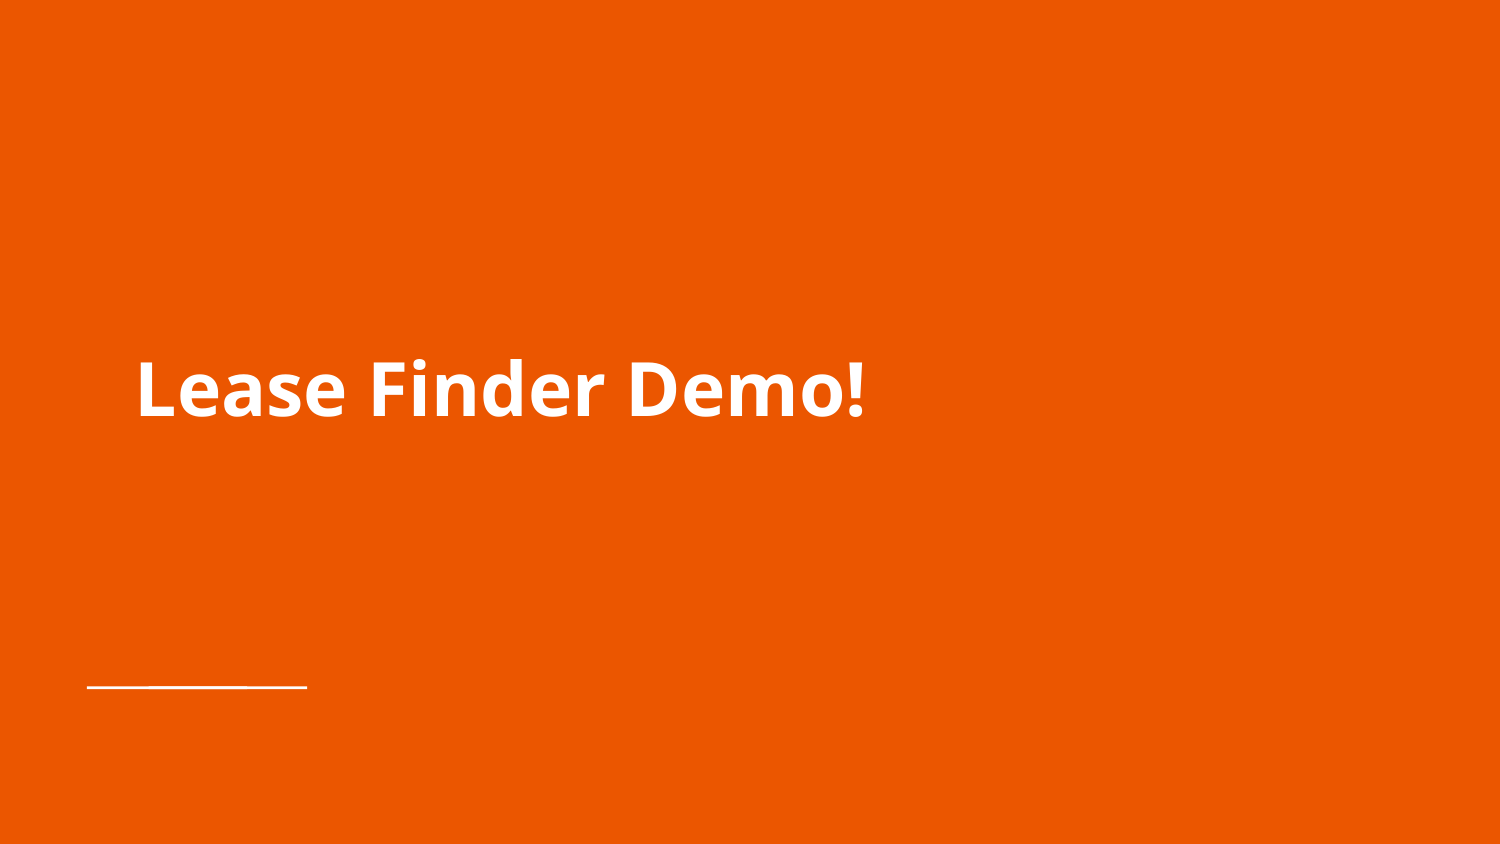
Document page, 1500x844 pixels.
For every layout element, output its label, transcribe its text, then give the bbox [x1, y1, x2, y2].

title Lease Finder Demo! [119, 141, 1272, 632]
